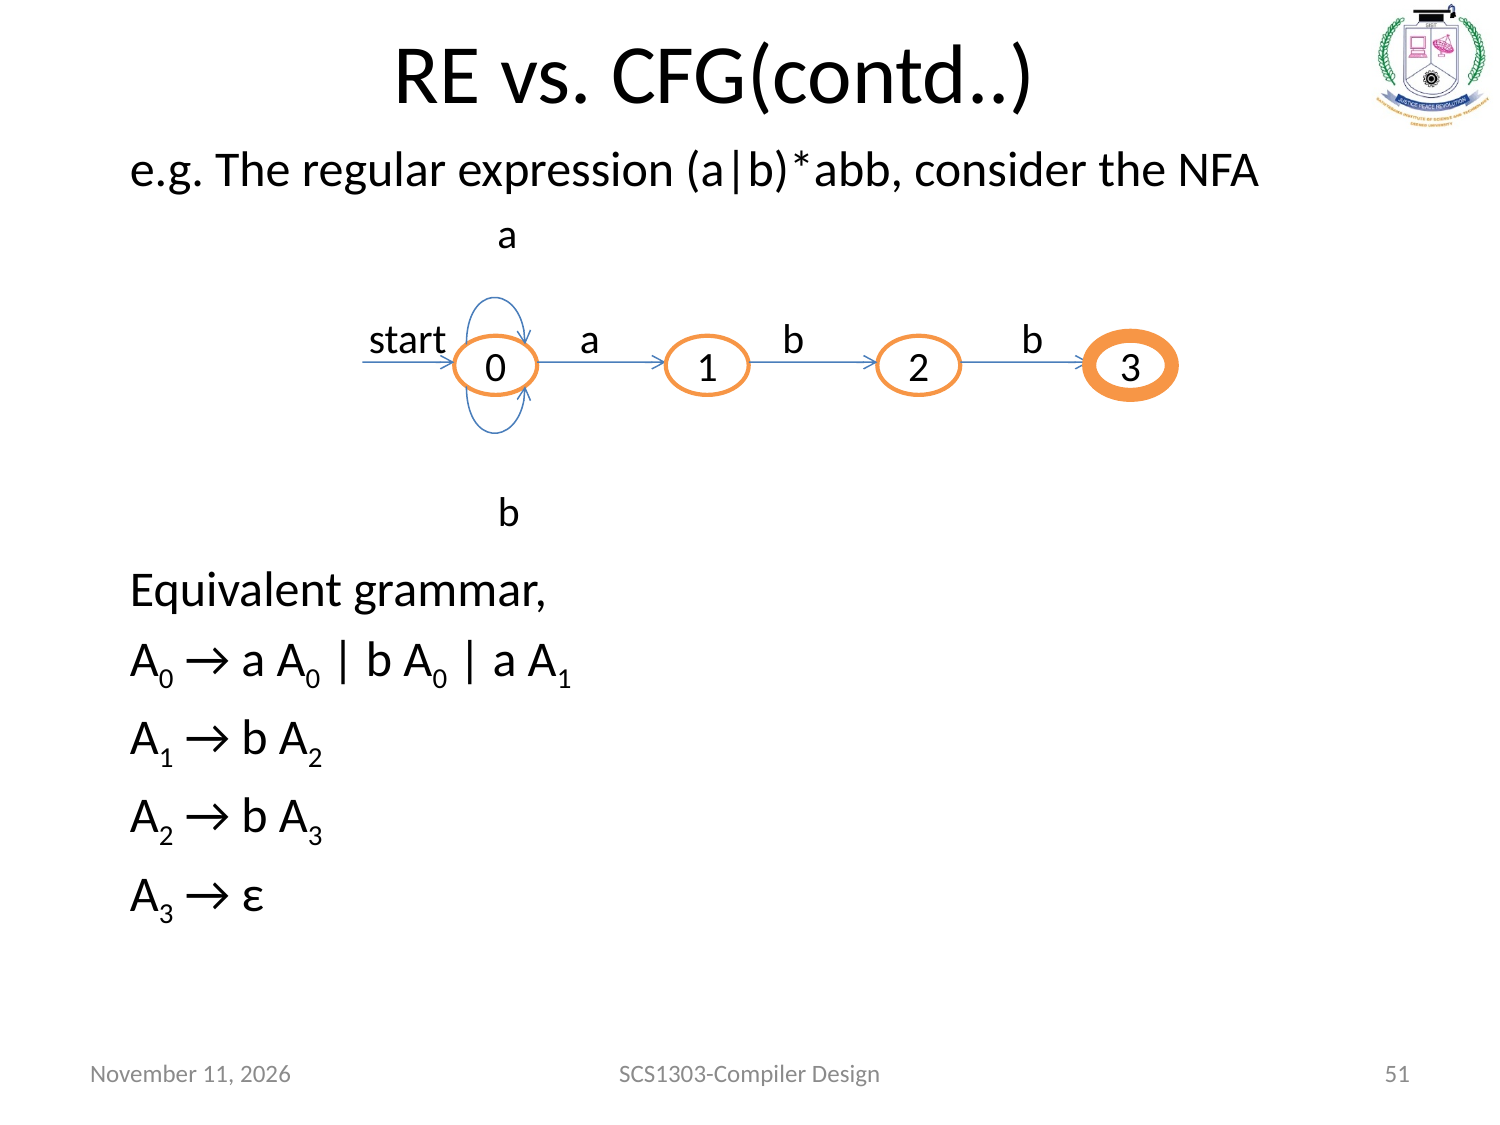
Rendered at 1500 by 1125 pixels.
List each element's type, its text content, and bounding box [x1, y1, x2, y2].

list e.g. The regular expression (a|b)*abb, consider the NFA Equivalent grammar, A0 → a A0 | b A0 | a A1 A1 → b A2 A2 → b A3 A3 → ε [58, 128, 1454, 1020]
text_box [352, 198, 1173, 544]
title RE vs. CFG(contd..) [128, 11, 1301, 128]
slide_number 51 [1074, 1042, 1425, 1103]
footer SCS1303-Compiler Design [512, 1042, 988, 1103]
picture [1361, 0, 1500, 129]
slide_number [75, 1042, 425, 1103]
